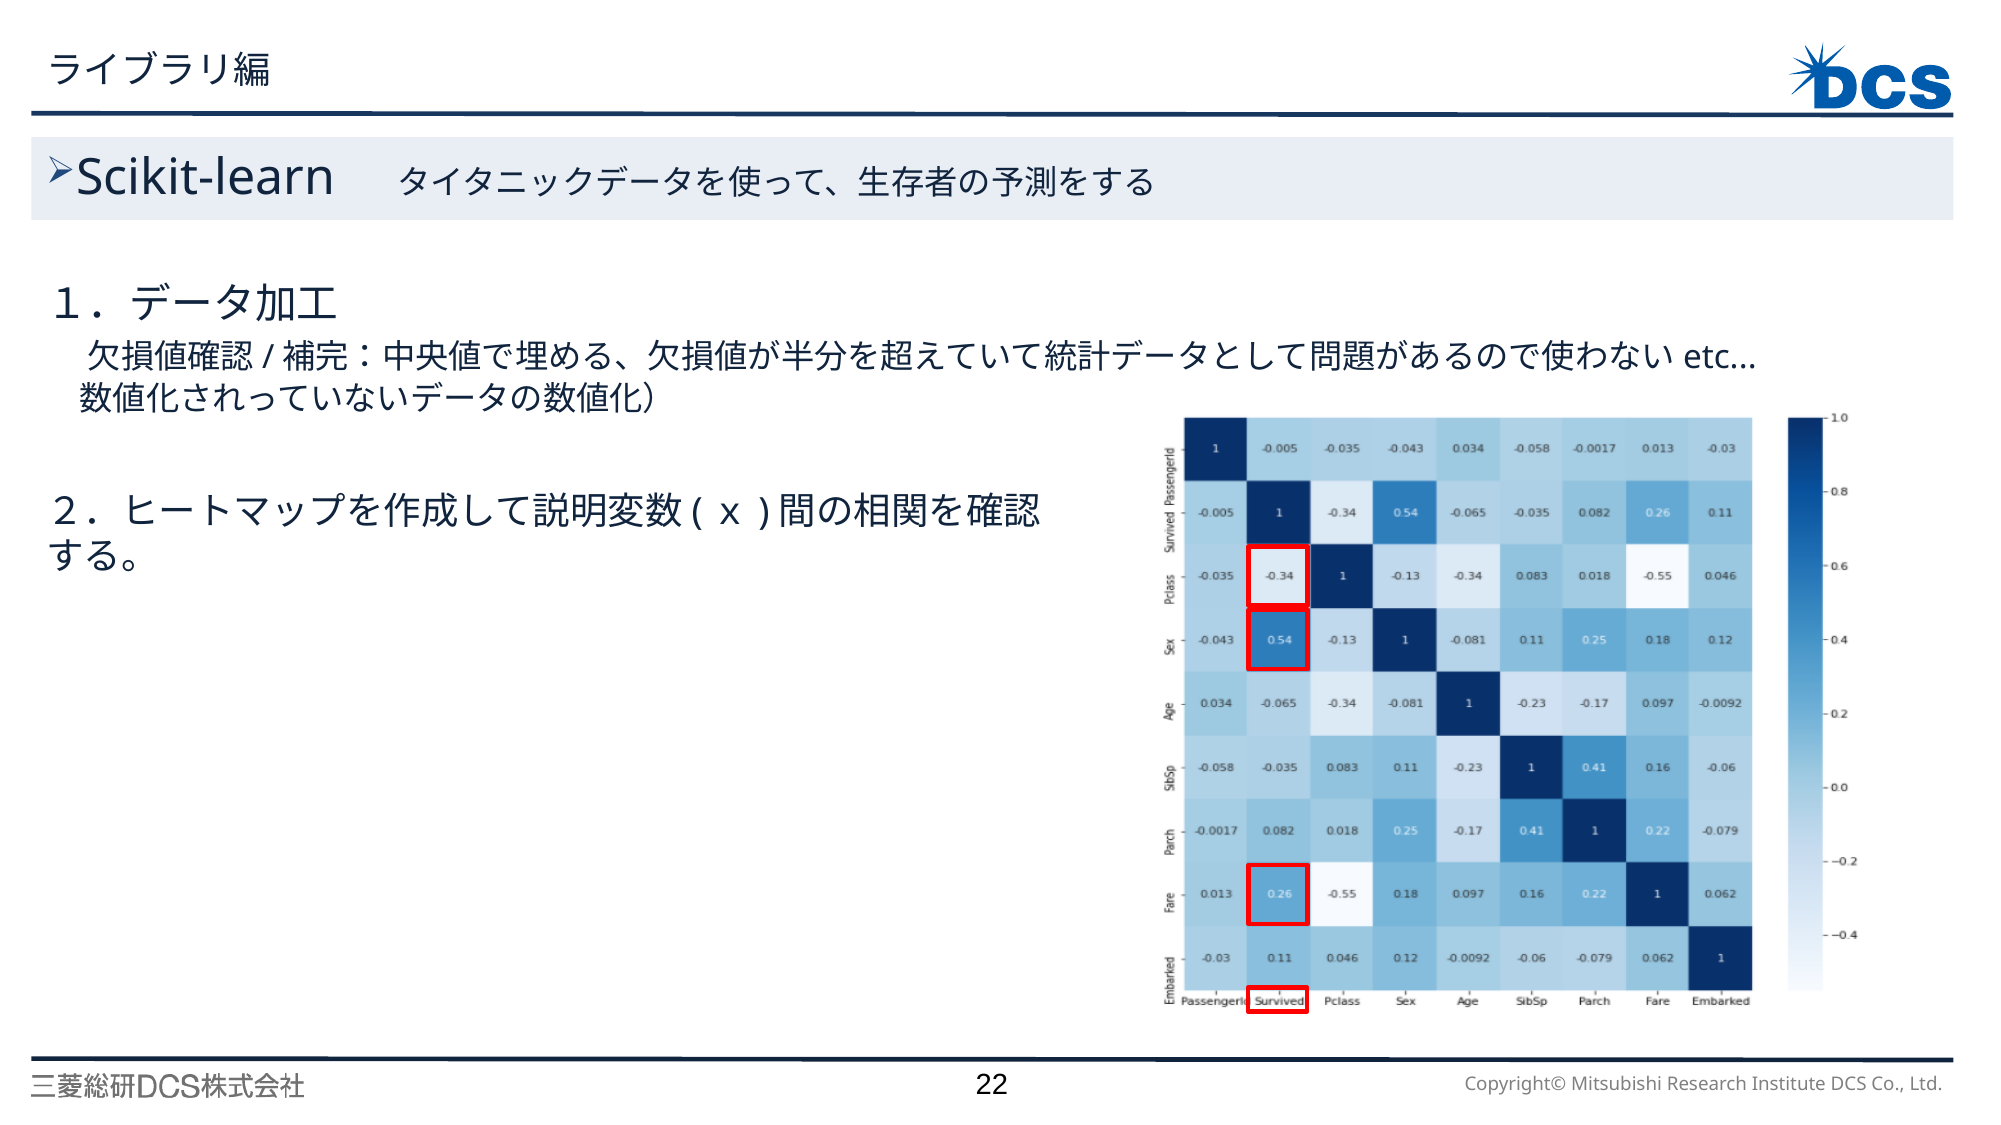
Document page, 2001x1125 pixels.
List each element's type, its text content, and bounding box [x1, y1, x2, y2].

picture [1153, 408, 1876, 1019]
title ライブラリ編 [31, 38, 1756, 110]
list Scikit-learn タイタニックデータを使って、生存者の予測をする [31, 137, 1954, 220]
picture [31, 1073, 304, 1098]
text_box １．データ加工 欠損値確認/補完：中央値で埋める、欠損値が半分を超えていて統計データとして問題があるので使わないetc... 数値化されっていないデータの数値化） [31, 220, 1954, 525]
text_box ２．ヒートマップを作成して説明変数(ｘ)間の相関を確認する。 [31, 479, 1075, 630]
